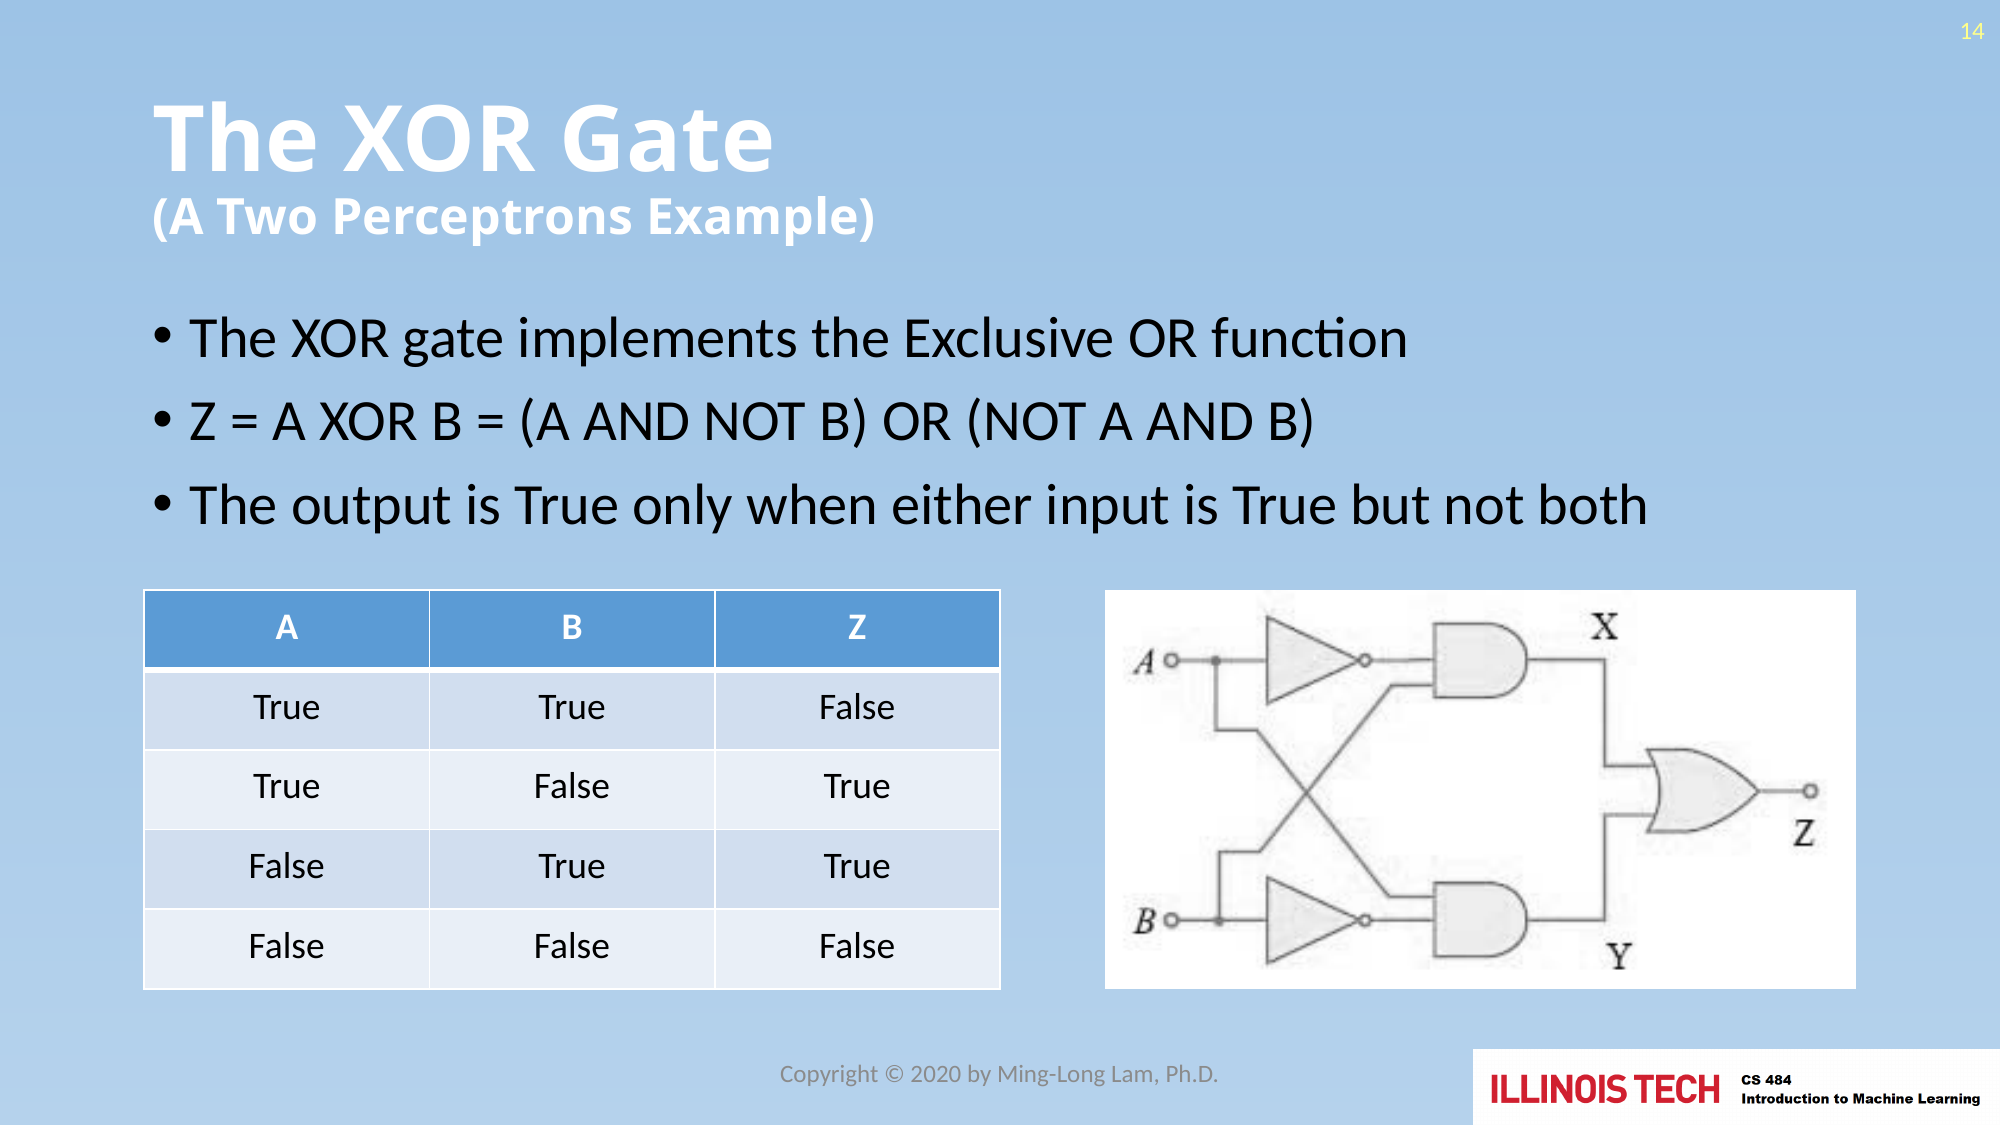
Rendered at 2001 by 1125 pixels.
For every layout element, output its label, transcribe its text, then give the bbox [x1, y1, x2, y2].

table_header B [430, 591, 714, 667]
table_cell False [430, 751, 714, 829]
table_cell True [430, 830, 714, 908]
list The XOR gate implements the Exclusive OR function Z = A XOR B = (A AND NOT B) OR (NOT A AND B) The output is True only when either input is True but not both [137, 299, 1856, 576]
table_cell False [145, 910, 429, 988]
table_cell False [145, 830, 429, 908]
slide_number 14 [1550, 0, 2000, 60]
picture [1473, 1049, 2000, 1125]
table_cell True [716, 830, 999, 908]
title The XOR Gate (A Two Perceptrons Example) [137, 59, 1863, 278]
table_cell False [430, 910, 714, 988]
table_cell True [716, 751, 999, 829]
table_cell True [145, 673, 429, 749]
table_cell False [716, 673, 999, 749]
table_cell False [716, 910, 999, 988]
picture [1105, 590, 1856, 989]
table_header Z [716, 591, 999, 667]
table_cell True [430, 673, 714, 749]
footer Copyright © 2020 by Ming-Long Lam, Ph.D. [662, 1042, 1338, 1103]
table_header A [145, 591, 429, 667]
table_cell True [145, 751, 429, 829]
